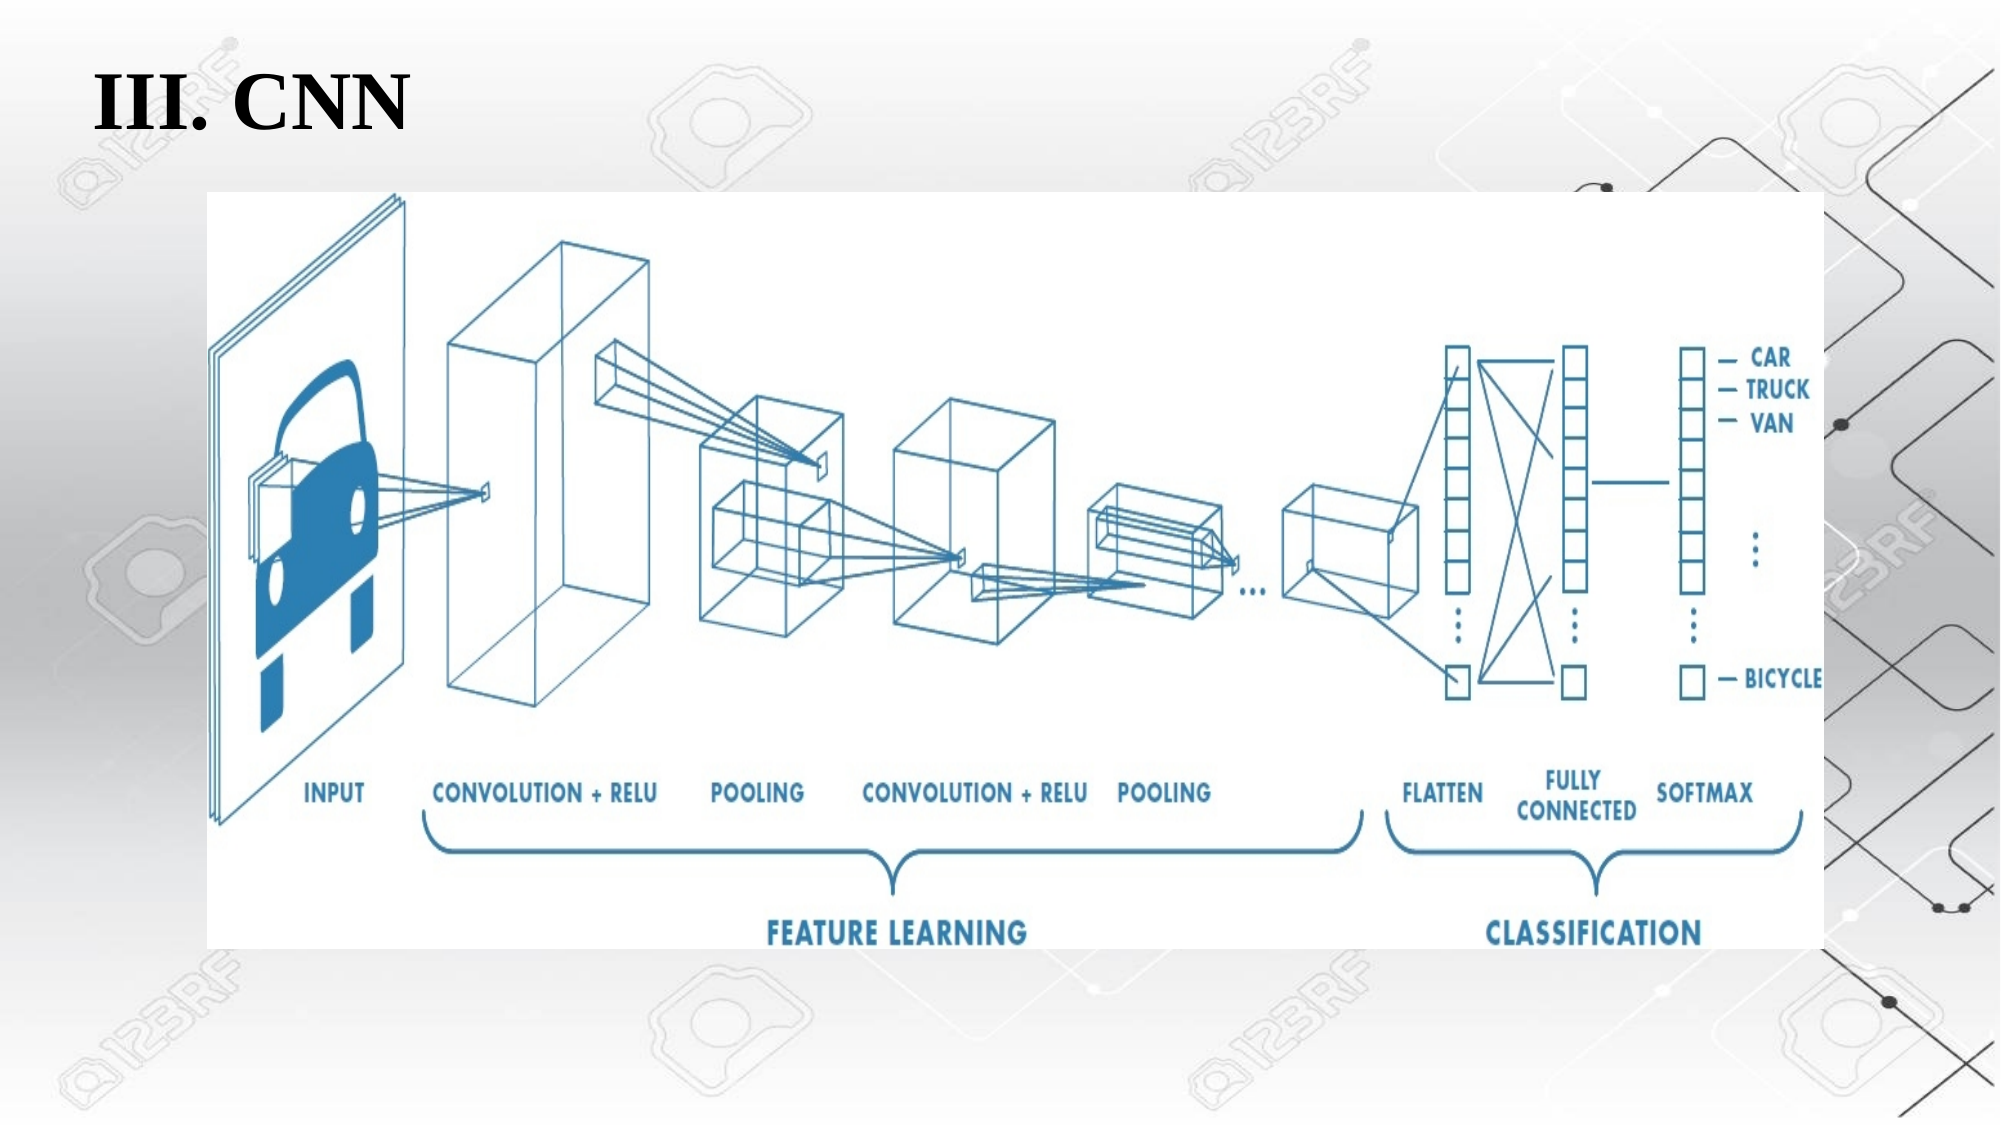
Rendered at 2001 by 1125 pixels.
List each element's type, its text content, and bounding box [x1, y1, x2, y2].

title III. CNN [77, 41, 599, 164]
picture [0, 0, 2001, 1125]
